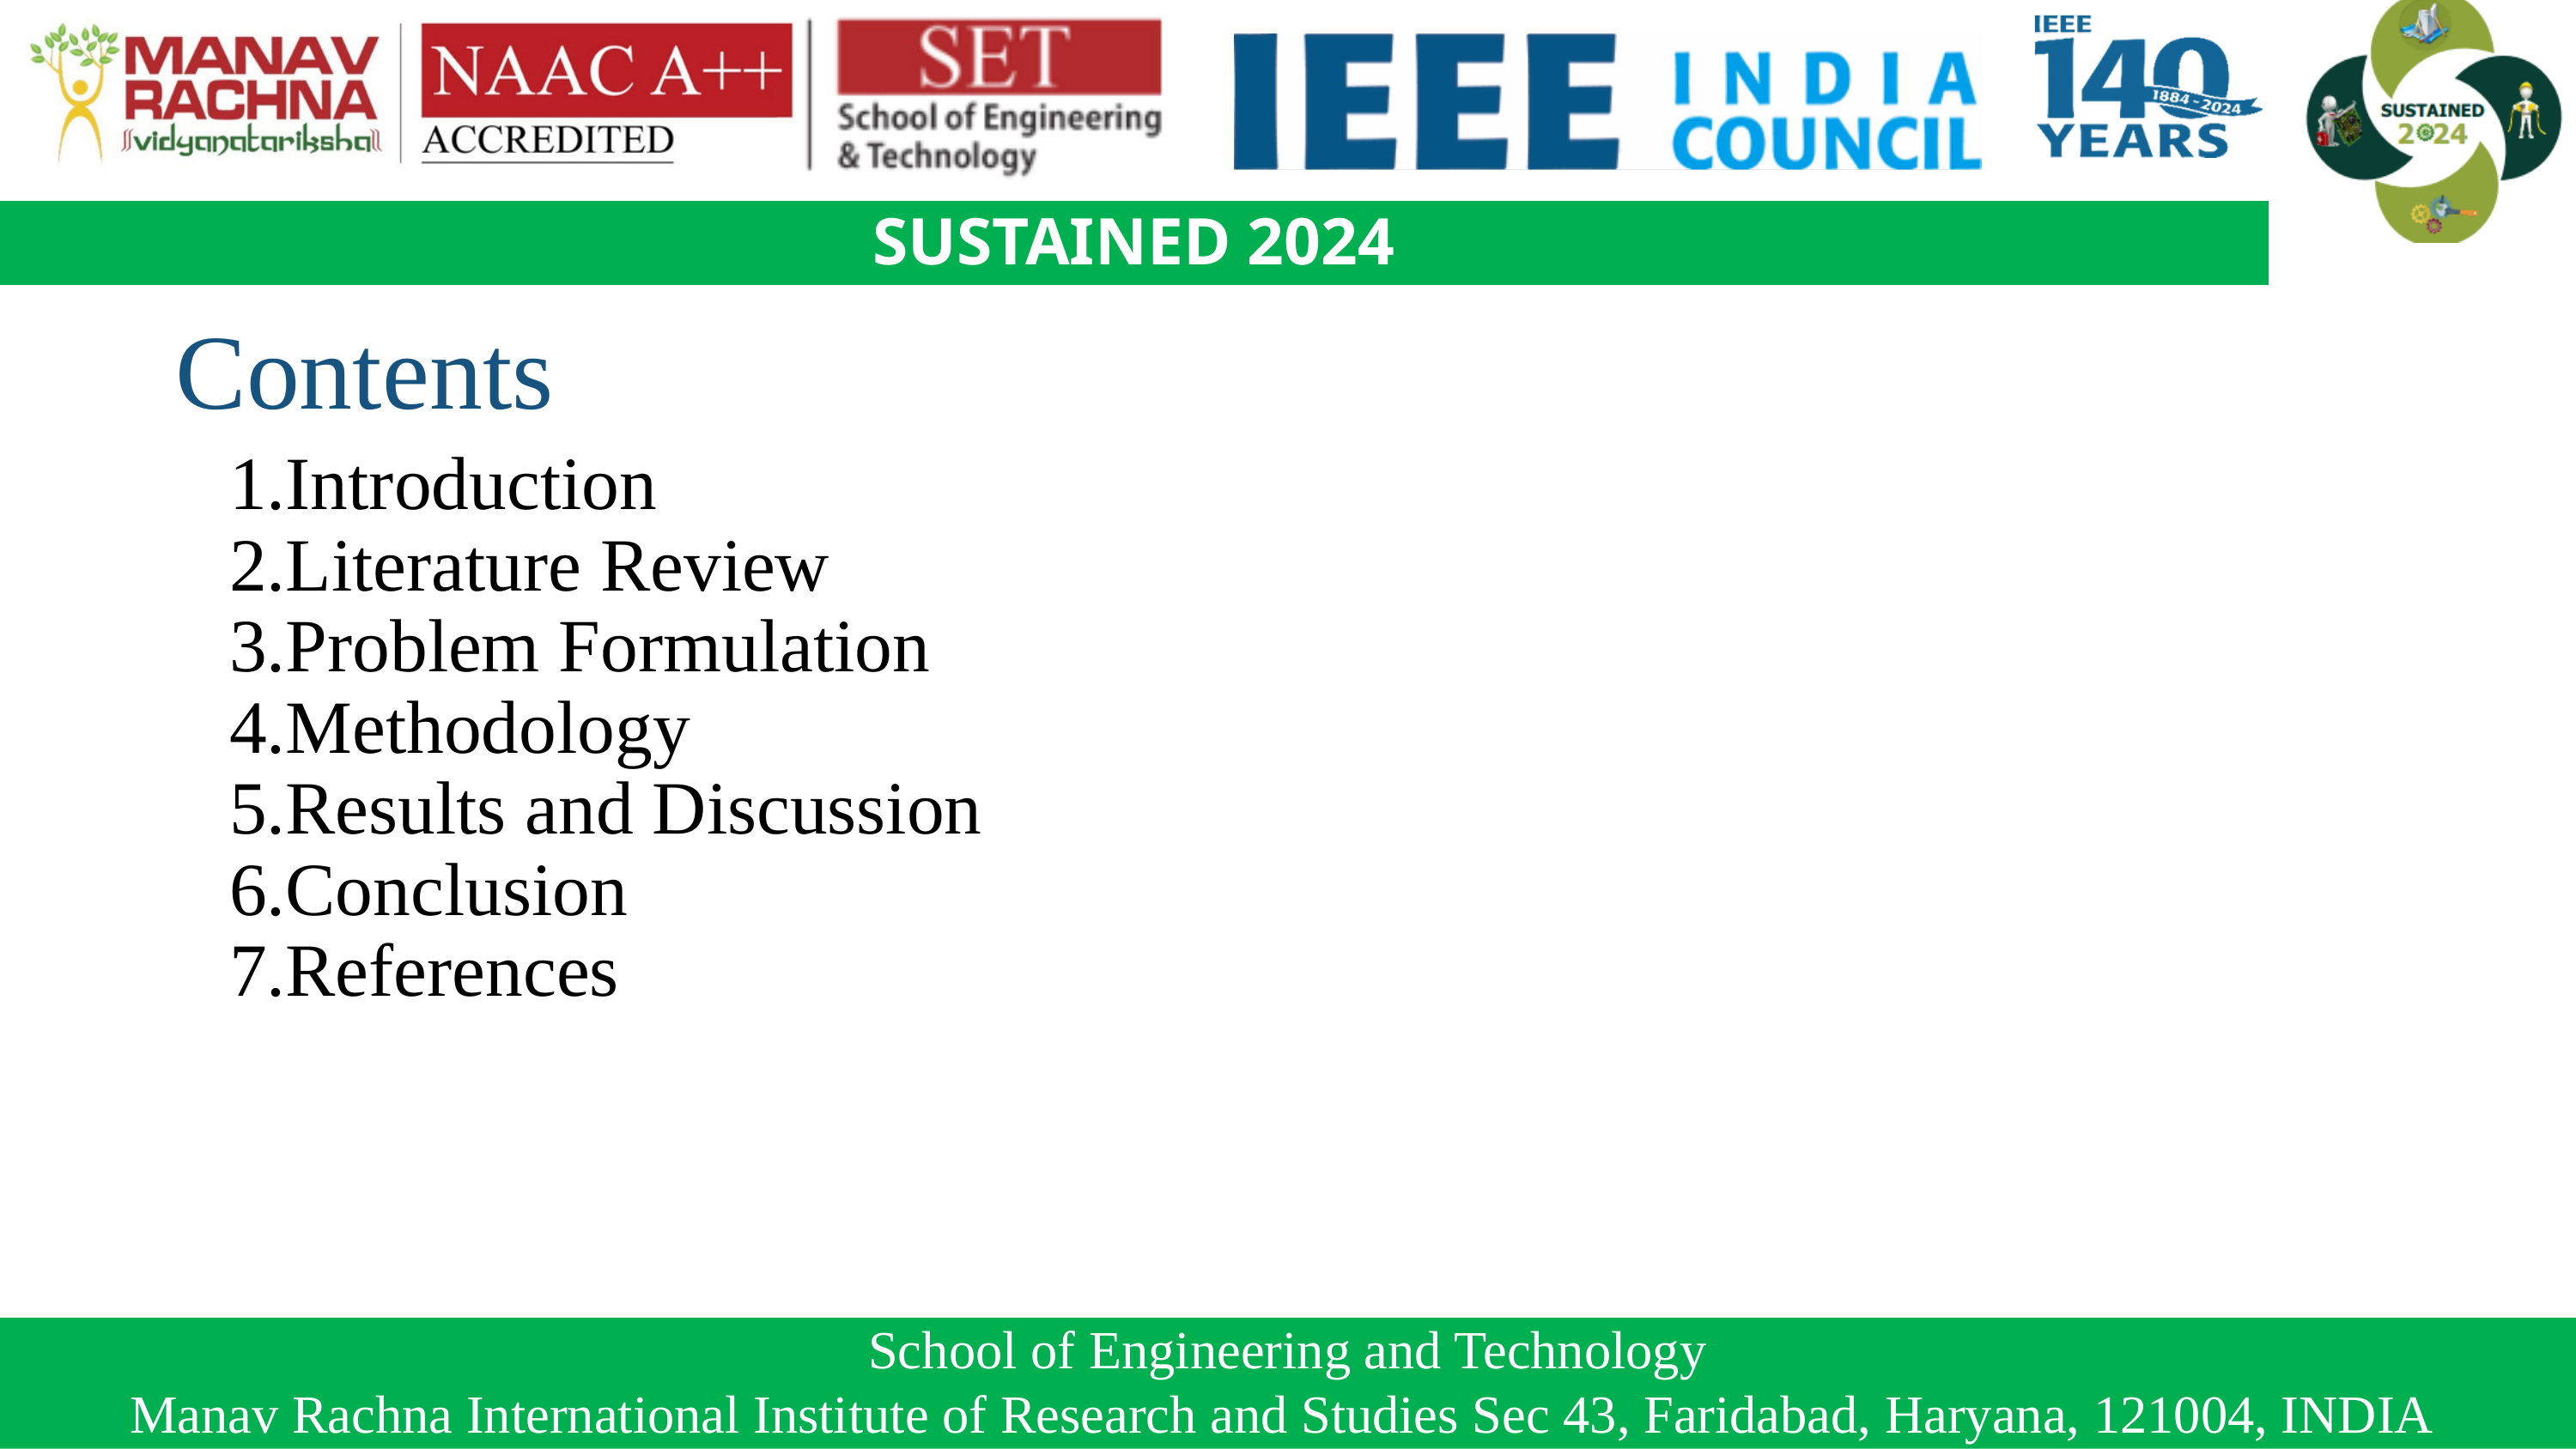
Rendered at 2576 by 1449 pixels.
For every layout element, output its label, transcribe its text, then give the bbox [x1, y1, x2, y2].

text_box [2034, 15, 2263, 158]
text_box [2293, 0, 2576, 244]
text_box Contents [175, 315, 935, 431]
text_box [0, 1317, 2576, 1449]
text_box [1234, 33, 1982, 172]
text_box Introduction Literature Review Problem Formulation Methodology Results and Discussion Conclusion References [175, 443, 1206, 1012]
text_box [0, 200, 2269, 286]
text_box [796, 5, 1176, 185]
text_box [0, 1, 835, 190]
